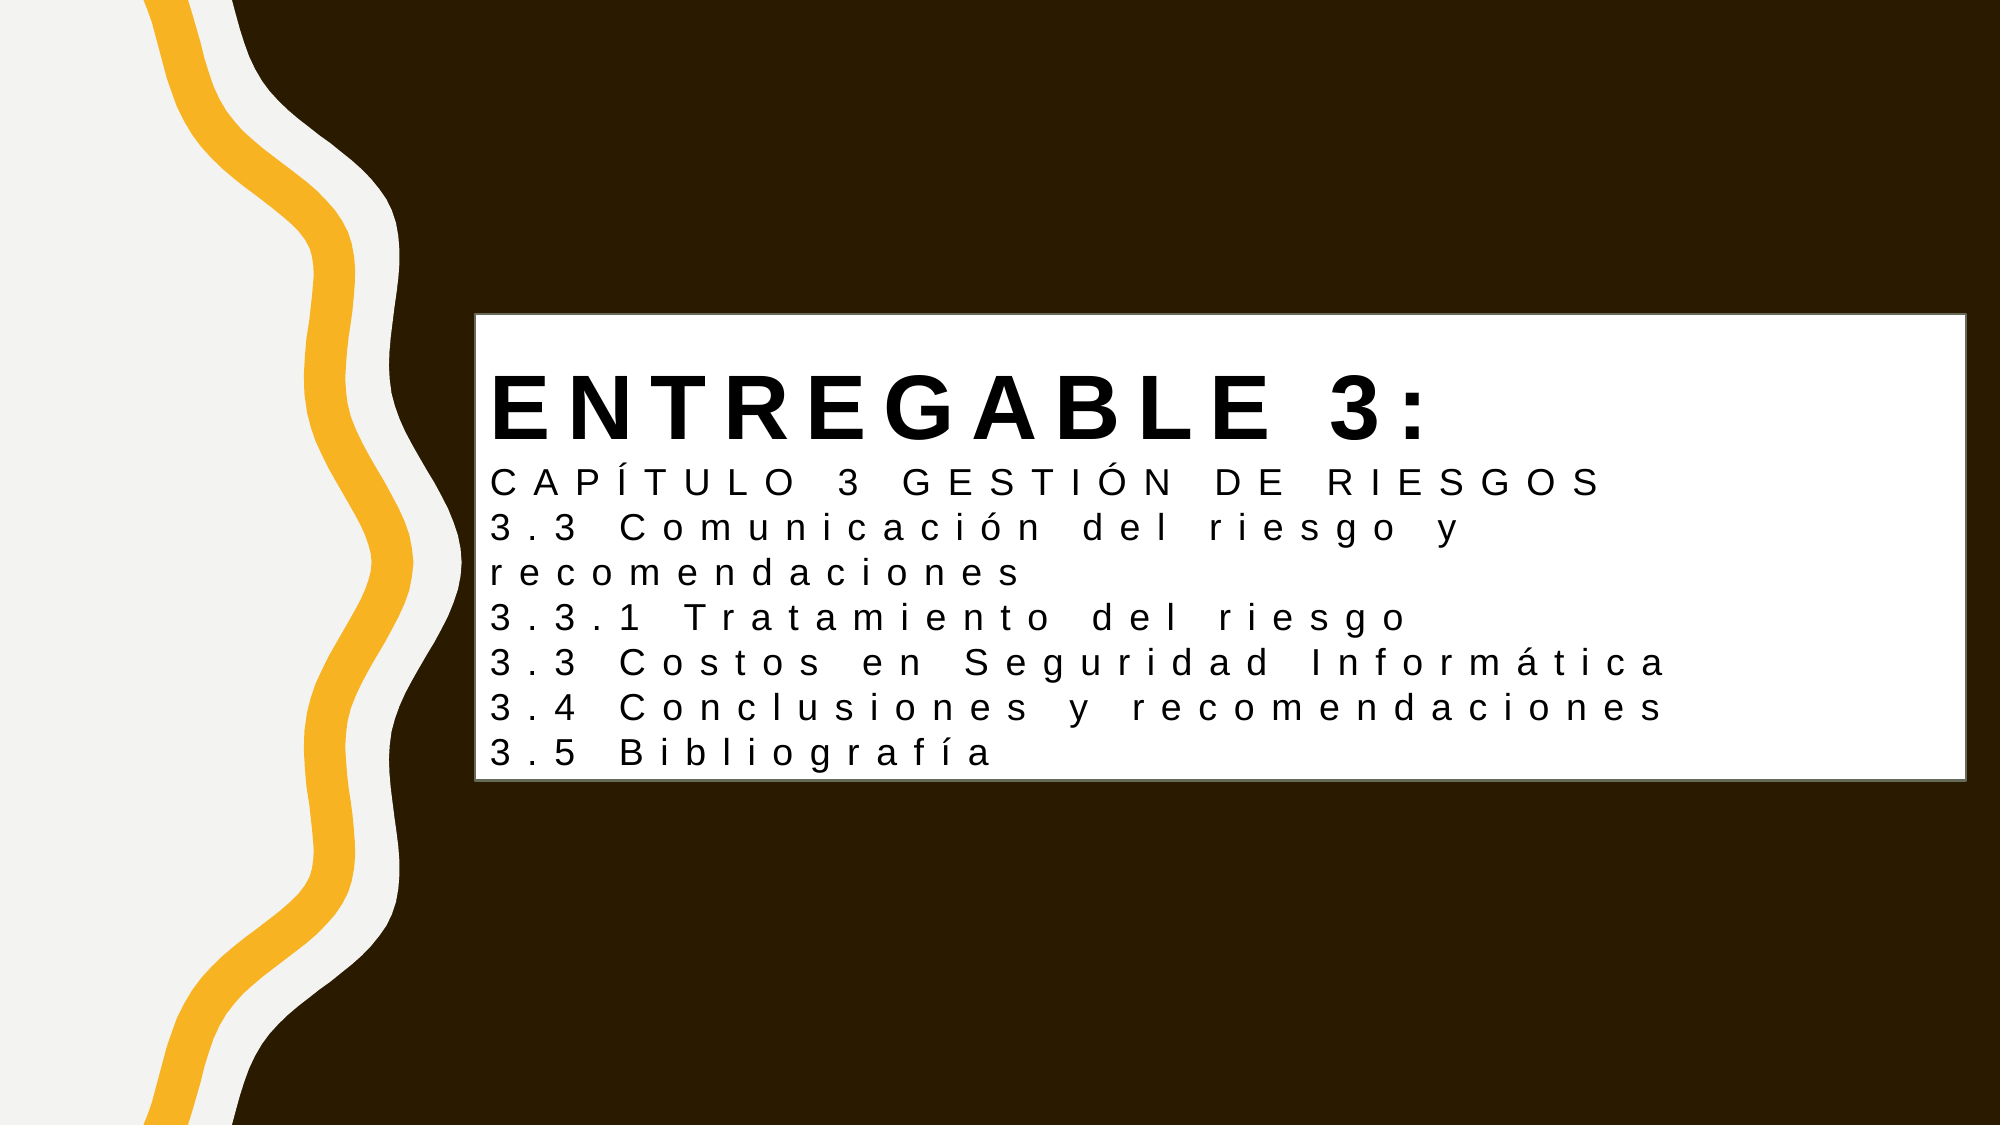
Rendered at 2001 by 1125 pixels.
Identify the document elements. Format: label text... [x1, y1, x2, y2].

title Entregable 3: Capítulo 3 Gestión de Riesgos 3.3 Comunicación del riesgo y recomendaciones 3.3.1 Tratamiento del riesgo 3.3 Costos en Seguridad Informática 3.4 Conclusiones y recomendaciones 3.5 Bibliografía [474, 313, 1967, 782]
